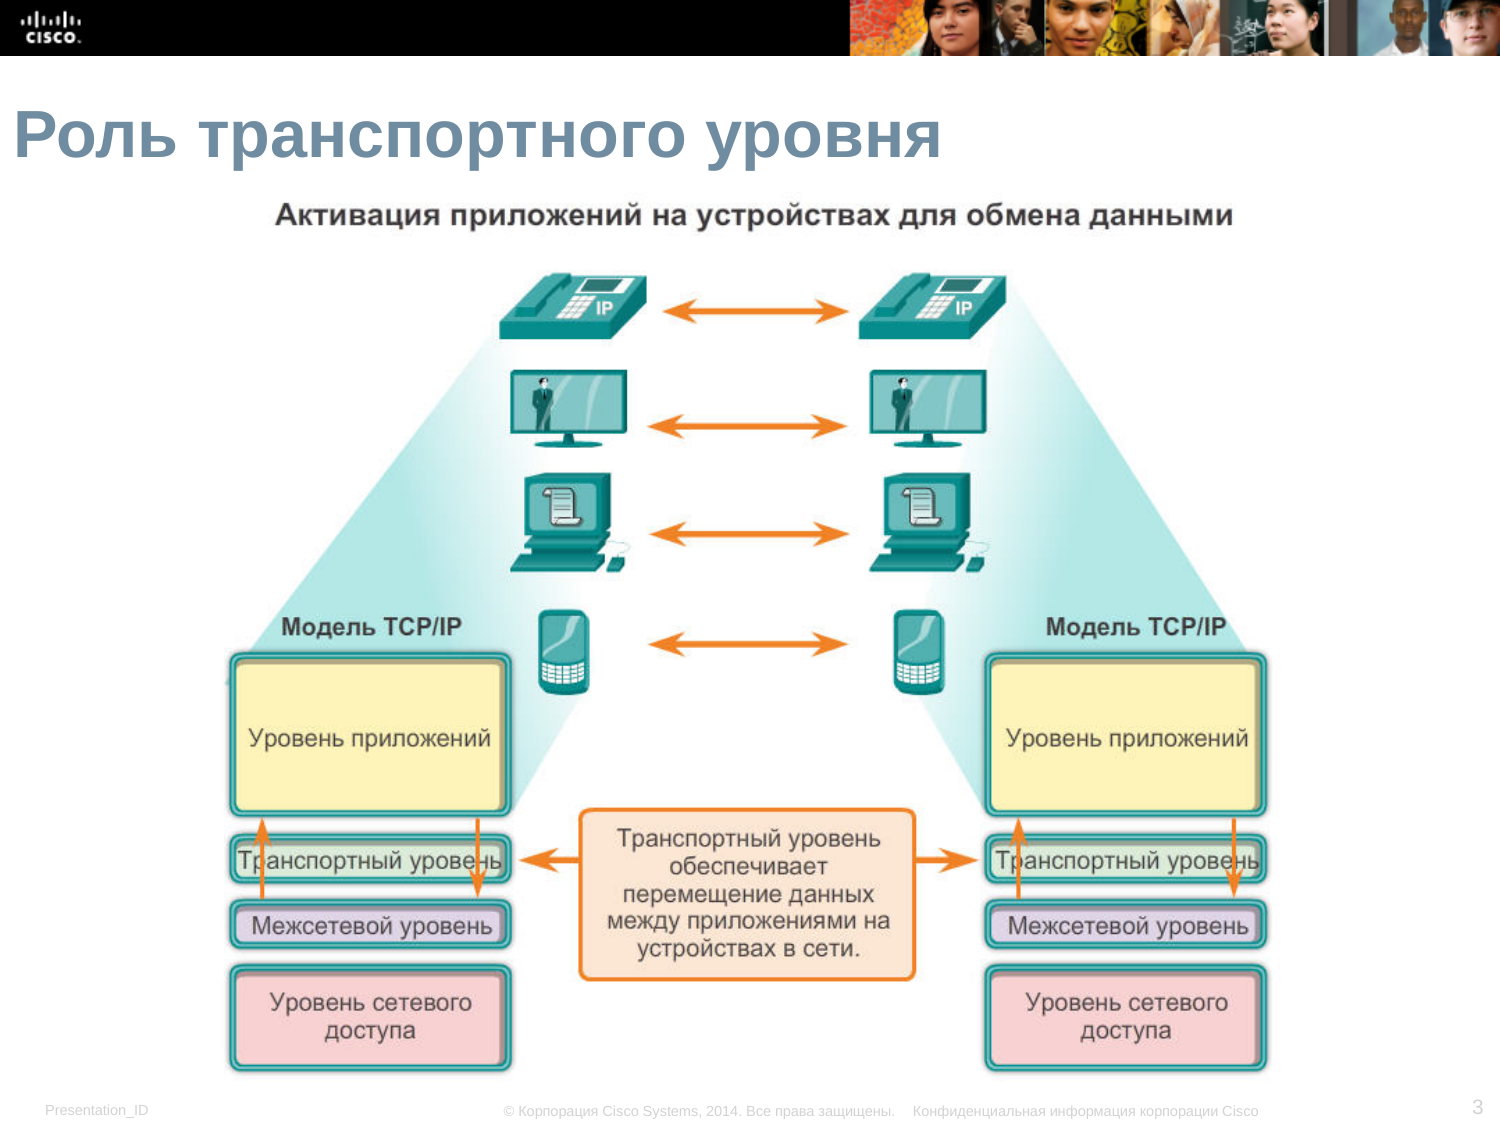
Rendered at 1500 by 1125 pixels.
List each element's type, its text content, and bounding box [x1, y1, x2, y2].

picture [0, 0, 1500, 56]
picture [213, 191, 1297, 1098]
title Роль транспортного уровня [0, 40, 1337, 179]
